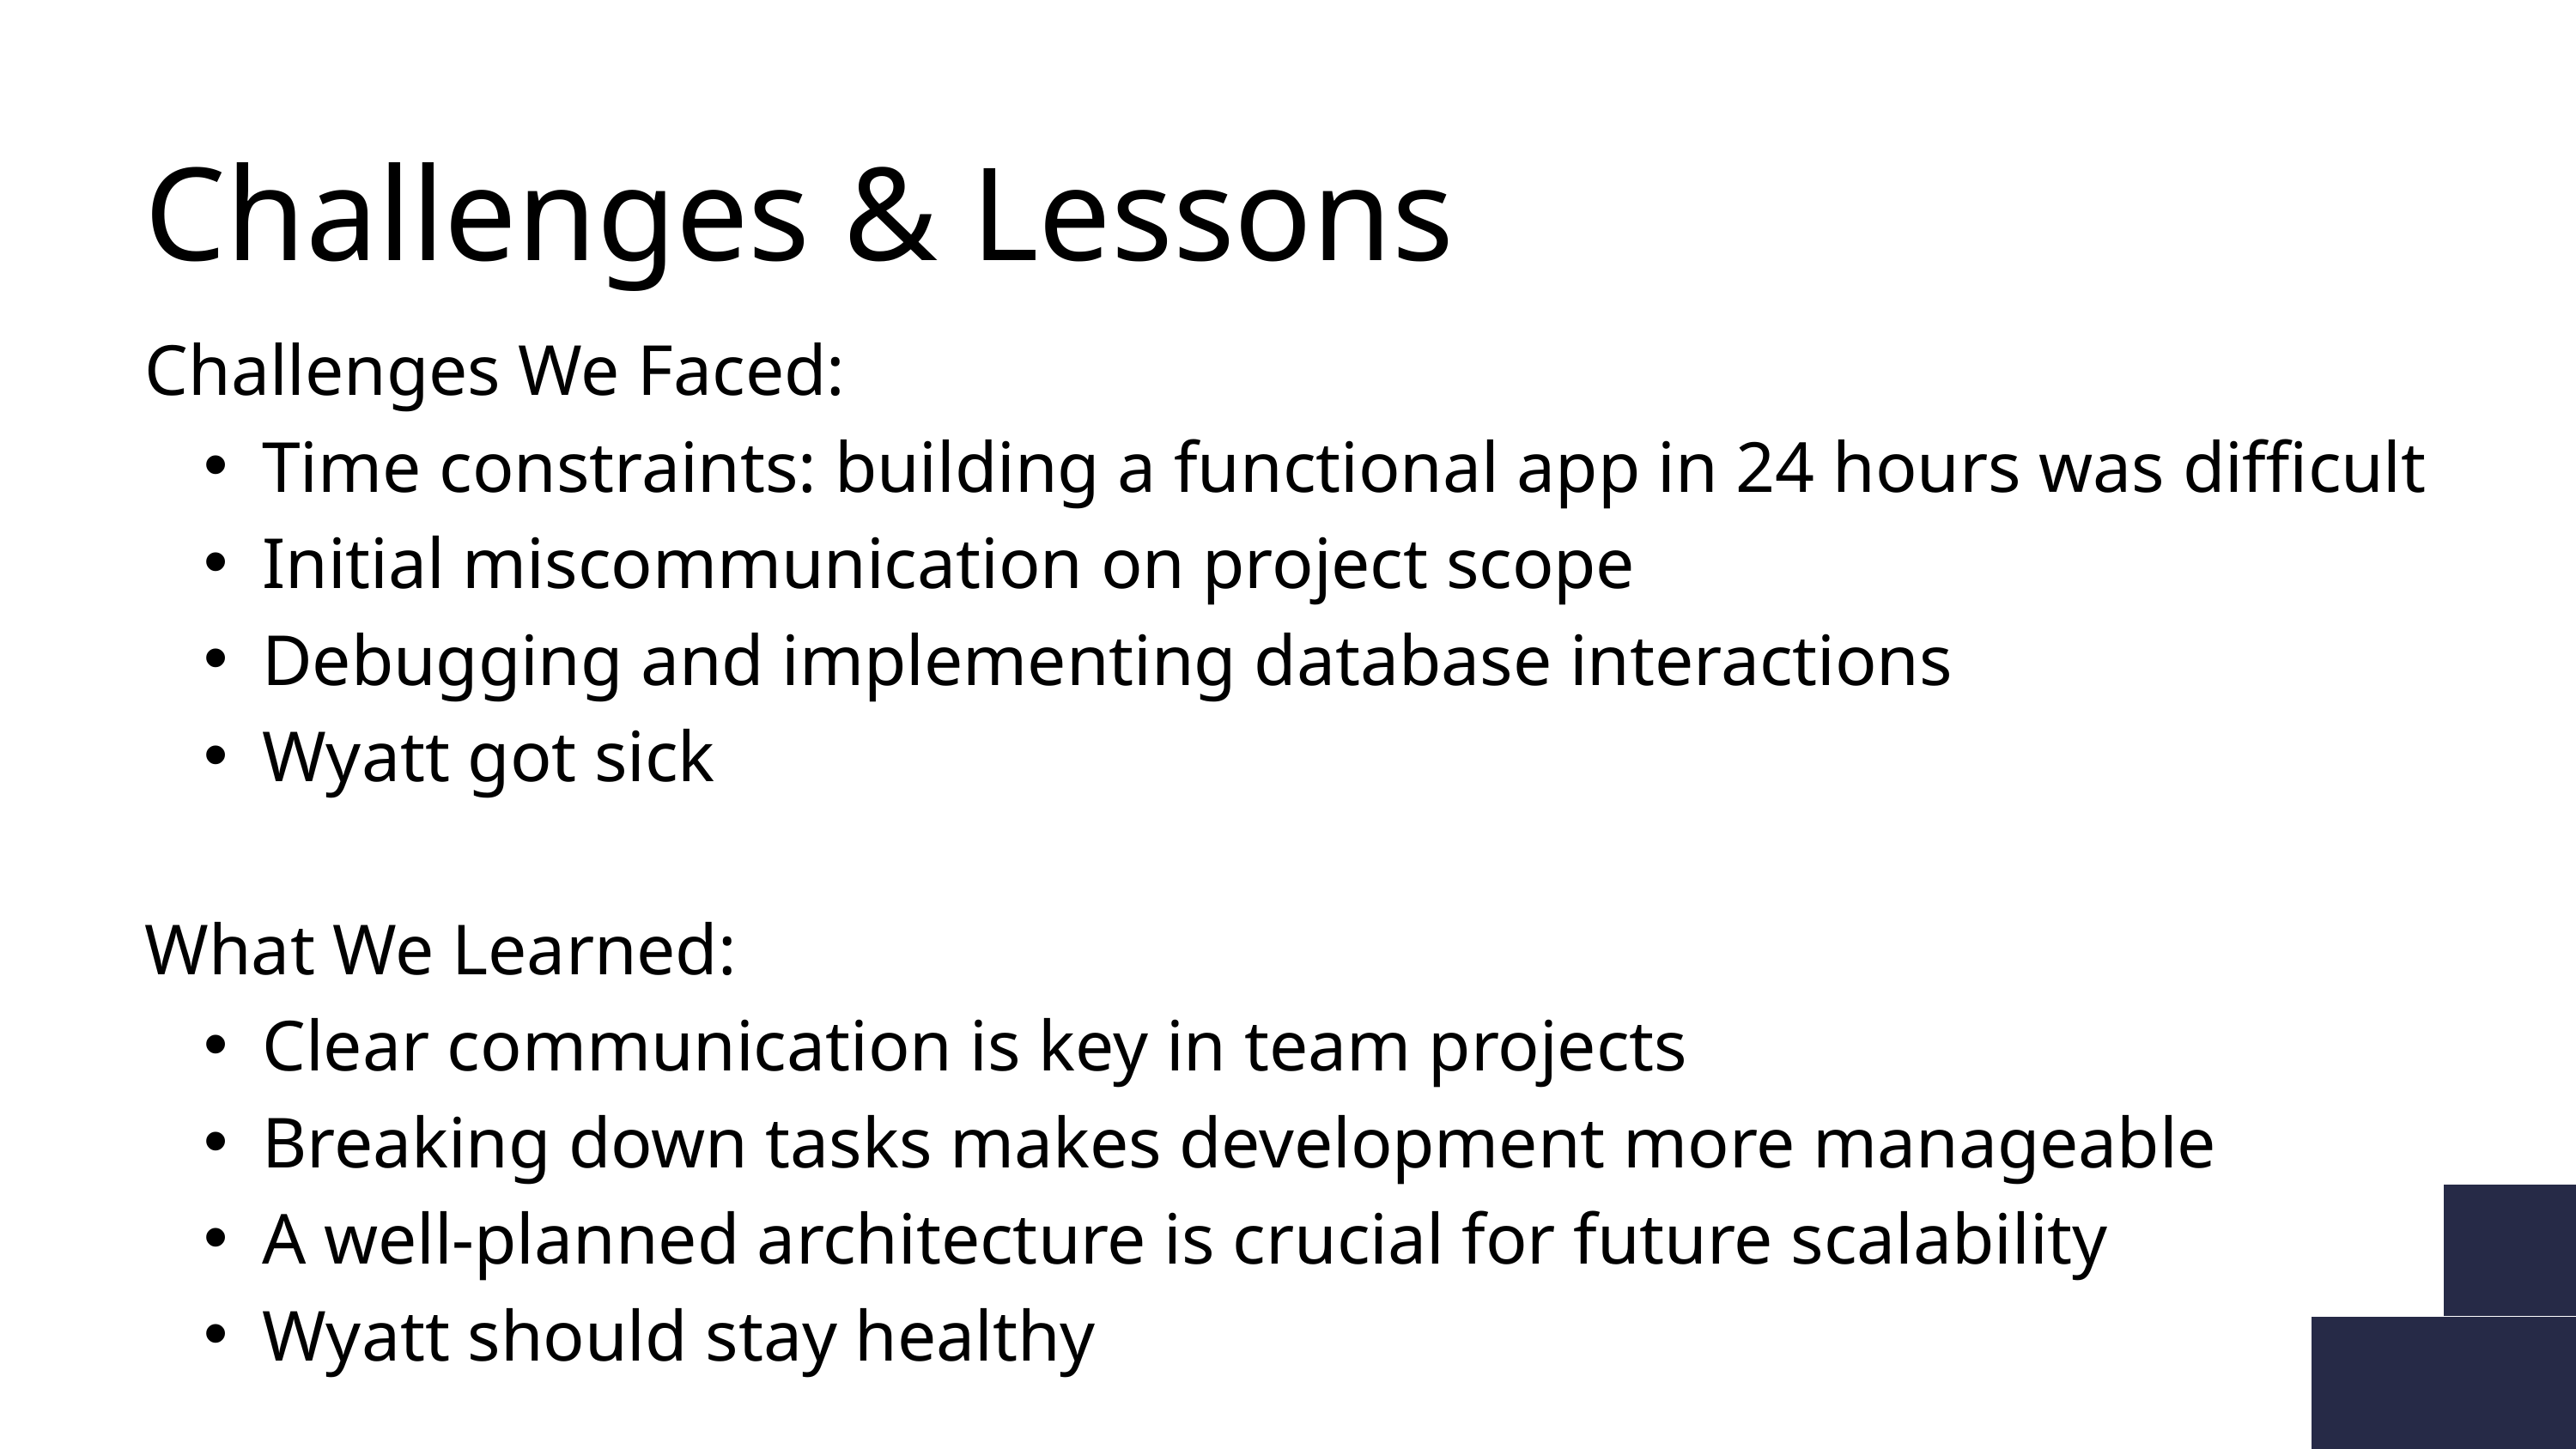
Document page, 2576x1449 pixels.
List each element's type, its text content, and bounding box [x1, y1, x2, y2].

text_box Challenges We Faced: Time constraints: building a functional app in 24 hours was difficult Initial miscommunication on project scope Debugging and implementing database interactions Wyatt got sick What We Learned: Clear communication is key in team projects Breaking down tasks makes development more manageable A well-planned architecture is crucial for future scalability Wyatt should stay healthy [144, 312, 2506, 1375]
text_box Challenges & Lessons [144, 106, 1655, 287]
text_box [2311, 1184, 2576, 1449]
